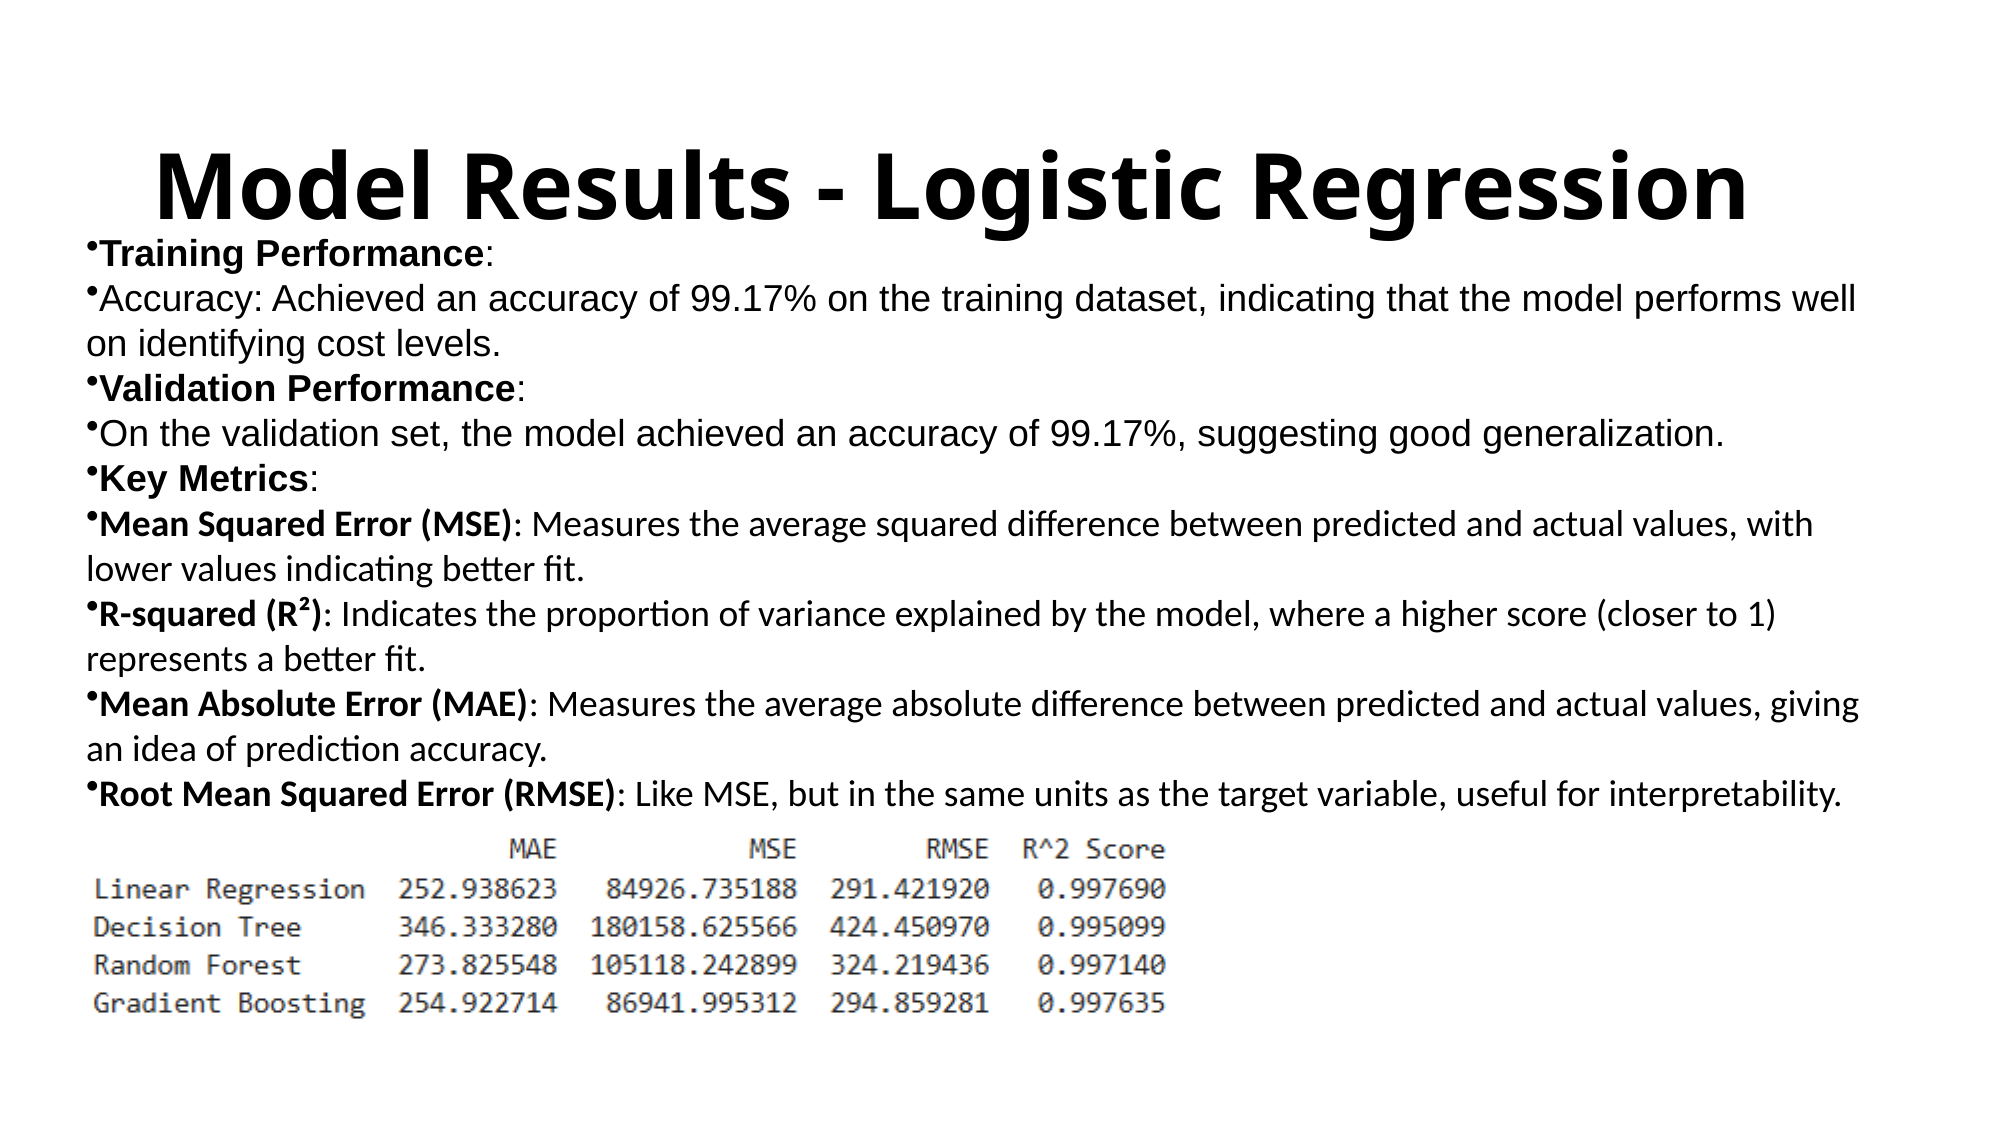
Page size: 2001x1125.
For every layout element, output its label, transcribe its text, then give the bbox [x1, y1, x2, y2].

title Model Results - Logistic Regression [137, 90, 1863, 194]
list Training Performance: Accuracy: Achieved an accuracy of 99.17% on the training dataset, indicating that the model performs well on identifying cost levels. Validation Performance: On the validation set, the model achieved an accuracy of 99.17%, suggesting good generalization. Key Metrics: Mean Squared Error (MSE): Measures the average squared difference between predicted and actual values, with lower values indicating better fit. R-squared (R²): Indicates the proportion of variance explained by the model, where a higher score (closer to 1) represents a better fit. Mean Absolute Error (MAE): Measures the average absolute difference between predicted and actual values, giving an idea of prediction accuracy. Root Mean Squared Error (RMSE): Like MSE, but in the same units as the target variable, useful for interpretability. [71, 194, 1895, 848]
picture [70, 823, 1176, 1035]
